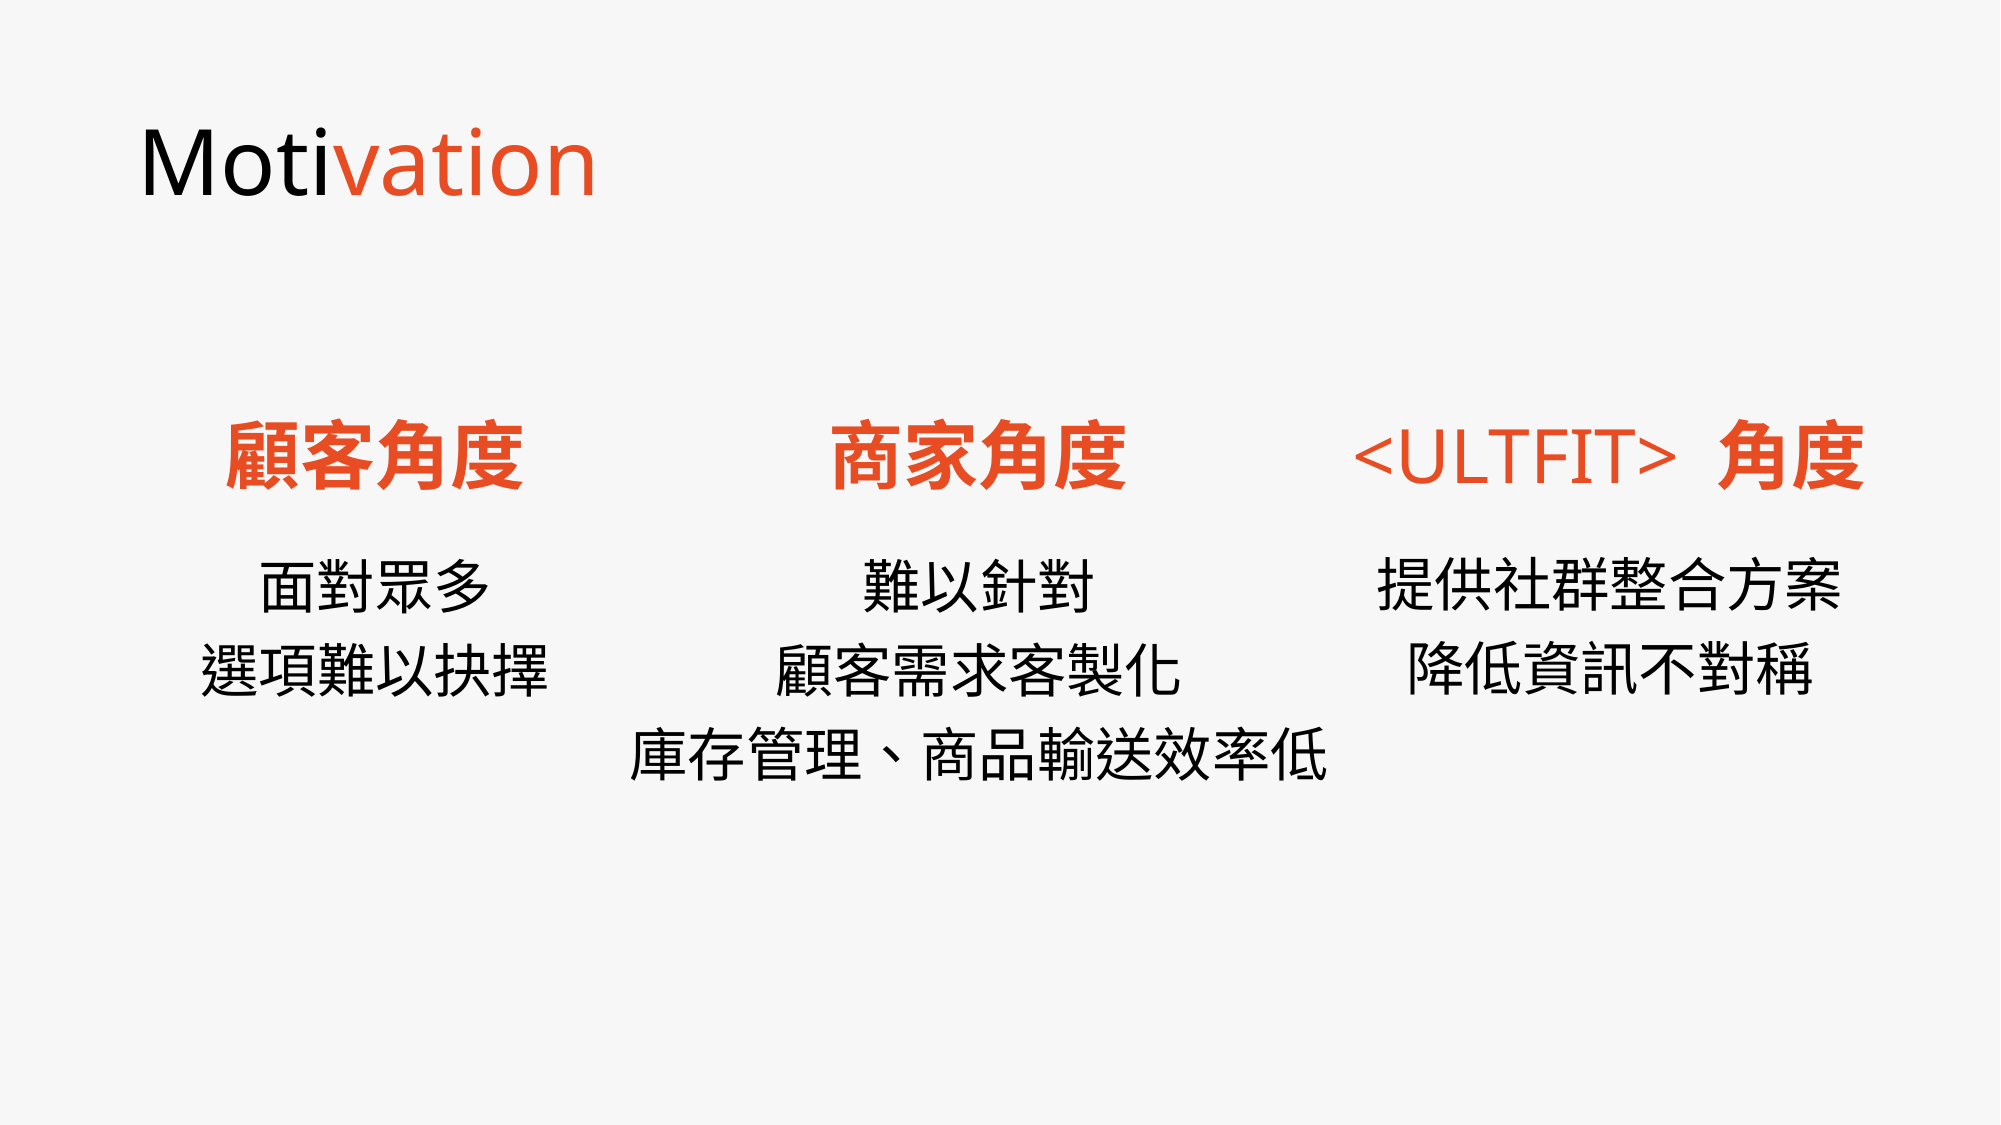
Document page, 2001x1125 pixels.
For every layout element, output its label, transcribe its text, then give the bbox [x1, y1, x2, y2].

list Motivation [137, 108, 873, 224]
text_box 商家角度 [772, 401, 1200, 507]
text_box 提供社群整合方案 降低資訊不對稱 [1330, 526, 1905, 710]
text_box 難以針對 顧客需求客製化 庫存管理、商品輸送效率低 [601, 529, 1372, 796]
text_box 面對眾多 選項難以抉擇 [196, 529, 569, 712]
text_box 顧客角度 [169, 401, 597, 507]
text_box <ULTFIT> 角度 [1330, 401, 1905, 507]
